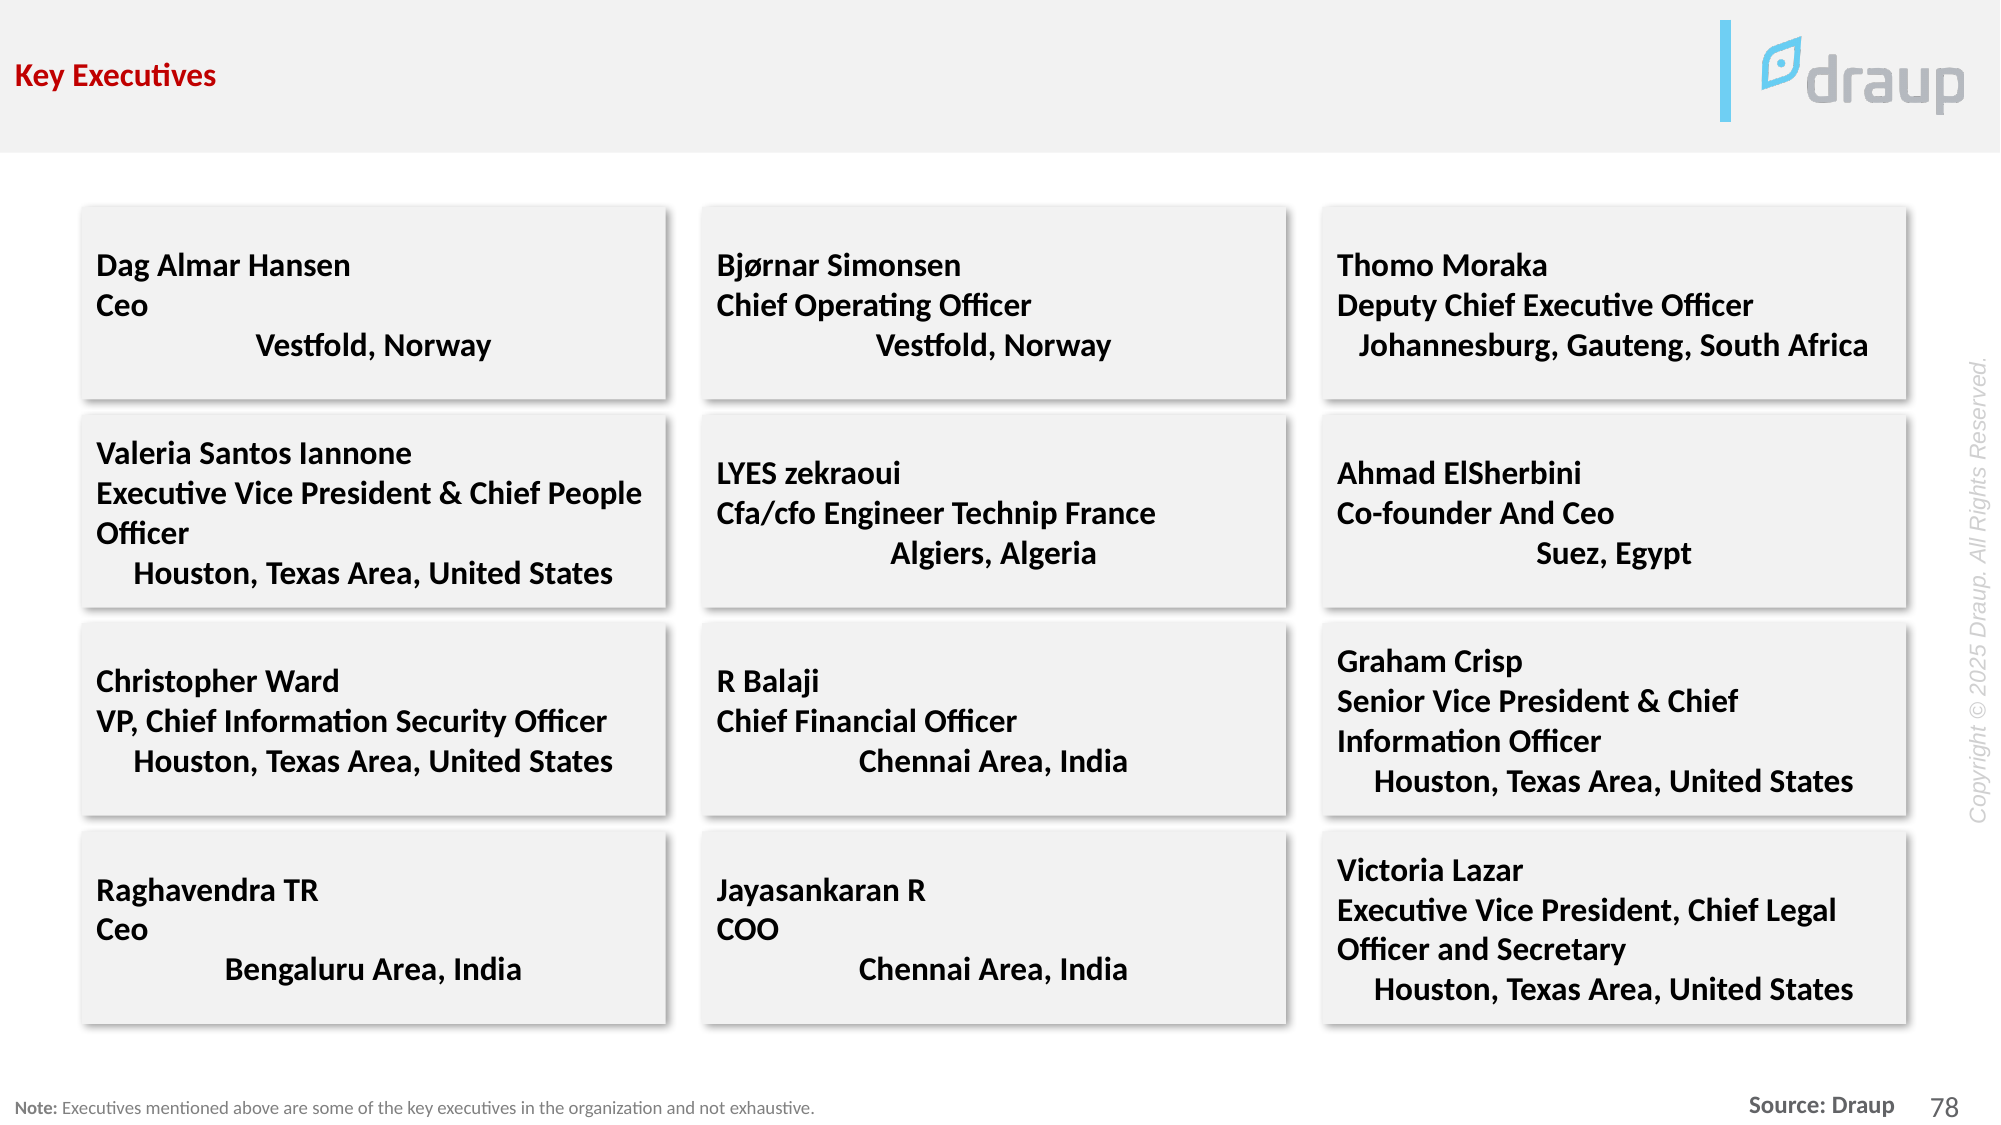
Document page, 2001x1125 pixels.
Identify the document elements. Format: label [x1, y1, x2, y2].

text_box [0, 9, 1645, 143]
text_box [81, 206, 667, 400]
text_box [1321, 206, 1907, 400]
text_box [1321, 622, 1907, 817]
text_box [1321, 414, 1907, 609]
text_box [81, 830, 667, 1025]
text_box [0, 1088, 1080, 1125]
text_box [701, 830, 1287, 1025]
text_box [81, 414, 667, 609]
text_box [701, 622, 1287, 817]
text_box [701, 414, 1287, 609]
text_box [1321, 830, 1907, 1025]
text_box [81, 622, 667, 817]
text_box [701, 206, 1287, 400]
